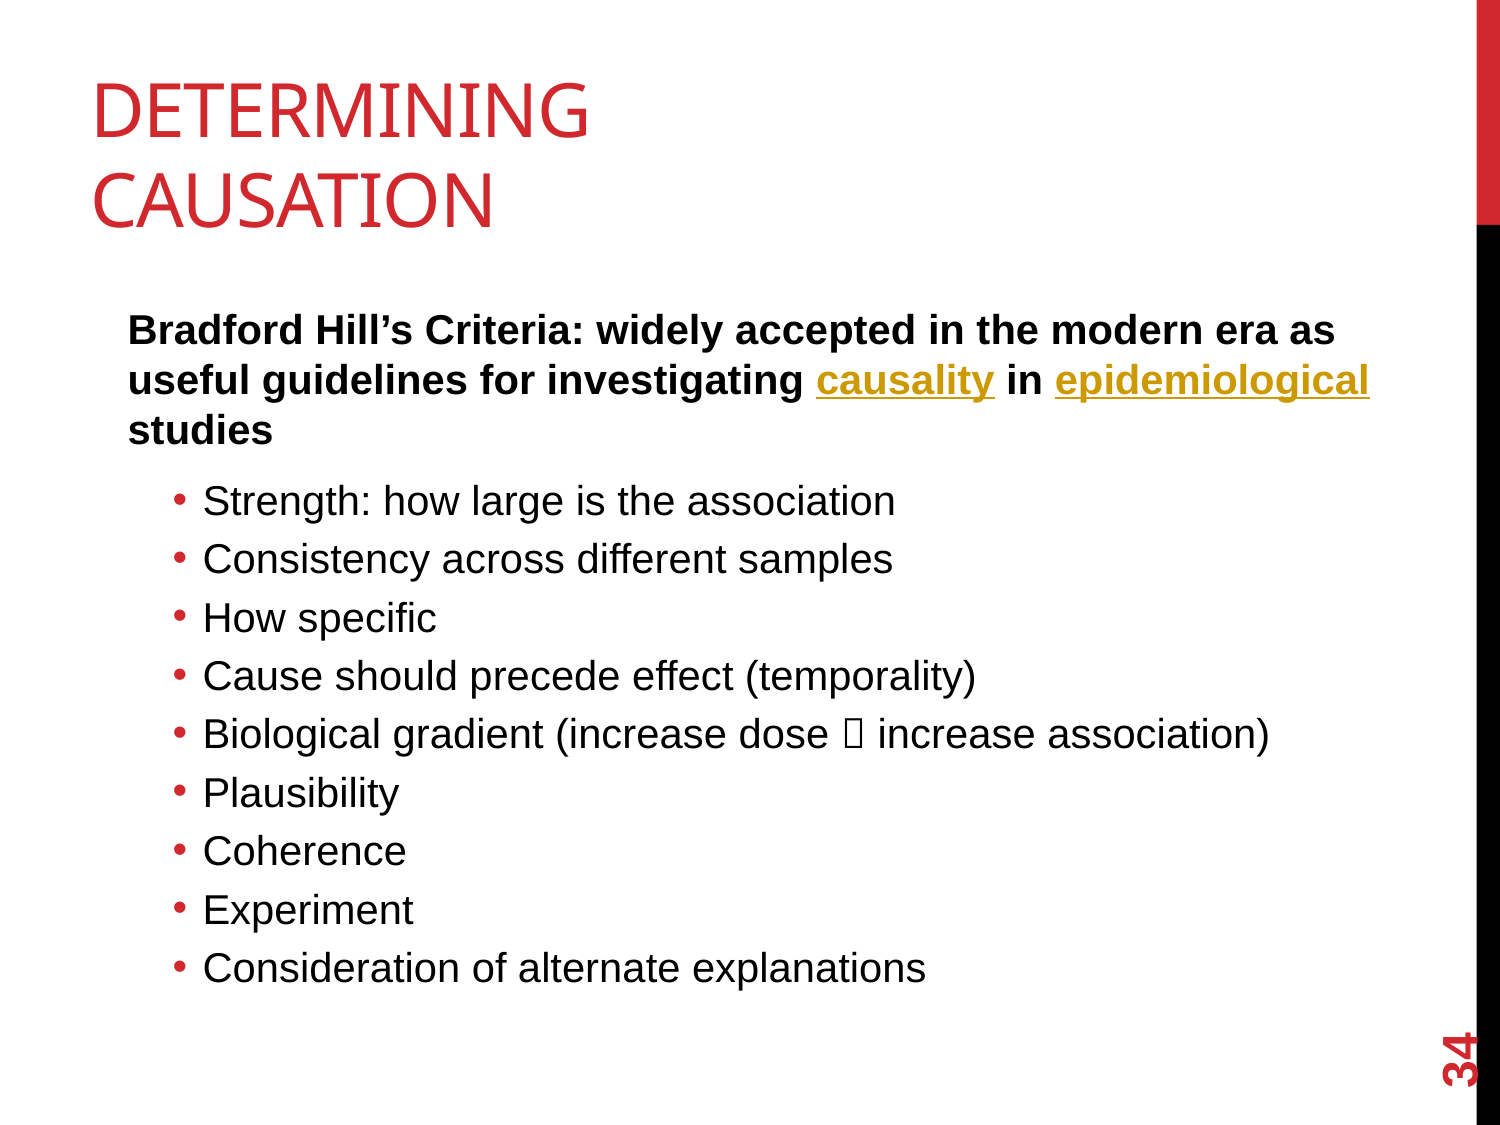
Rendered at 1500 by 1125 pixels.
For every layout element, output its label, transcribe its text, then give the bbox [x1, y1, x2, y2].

list Bradford Hill’s Criteria: widely accepted in the modern era as useful guidelines for investigating causality in epidemiological studies Strength: how large is the association Consistency across different samples How specific Cause should precede effect (temporality) Biological gradient (increase dose  increase association) Plausibility Coherence Experiment Consideration of alternate explanations [112, 295, 1388, 1013]
title Determining Causation [75, 25, 1025, 250]
slide_number 34 [1427, 887, 1488, 1104]
